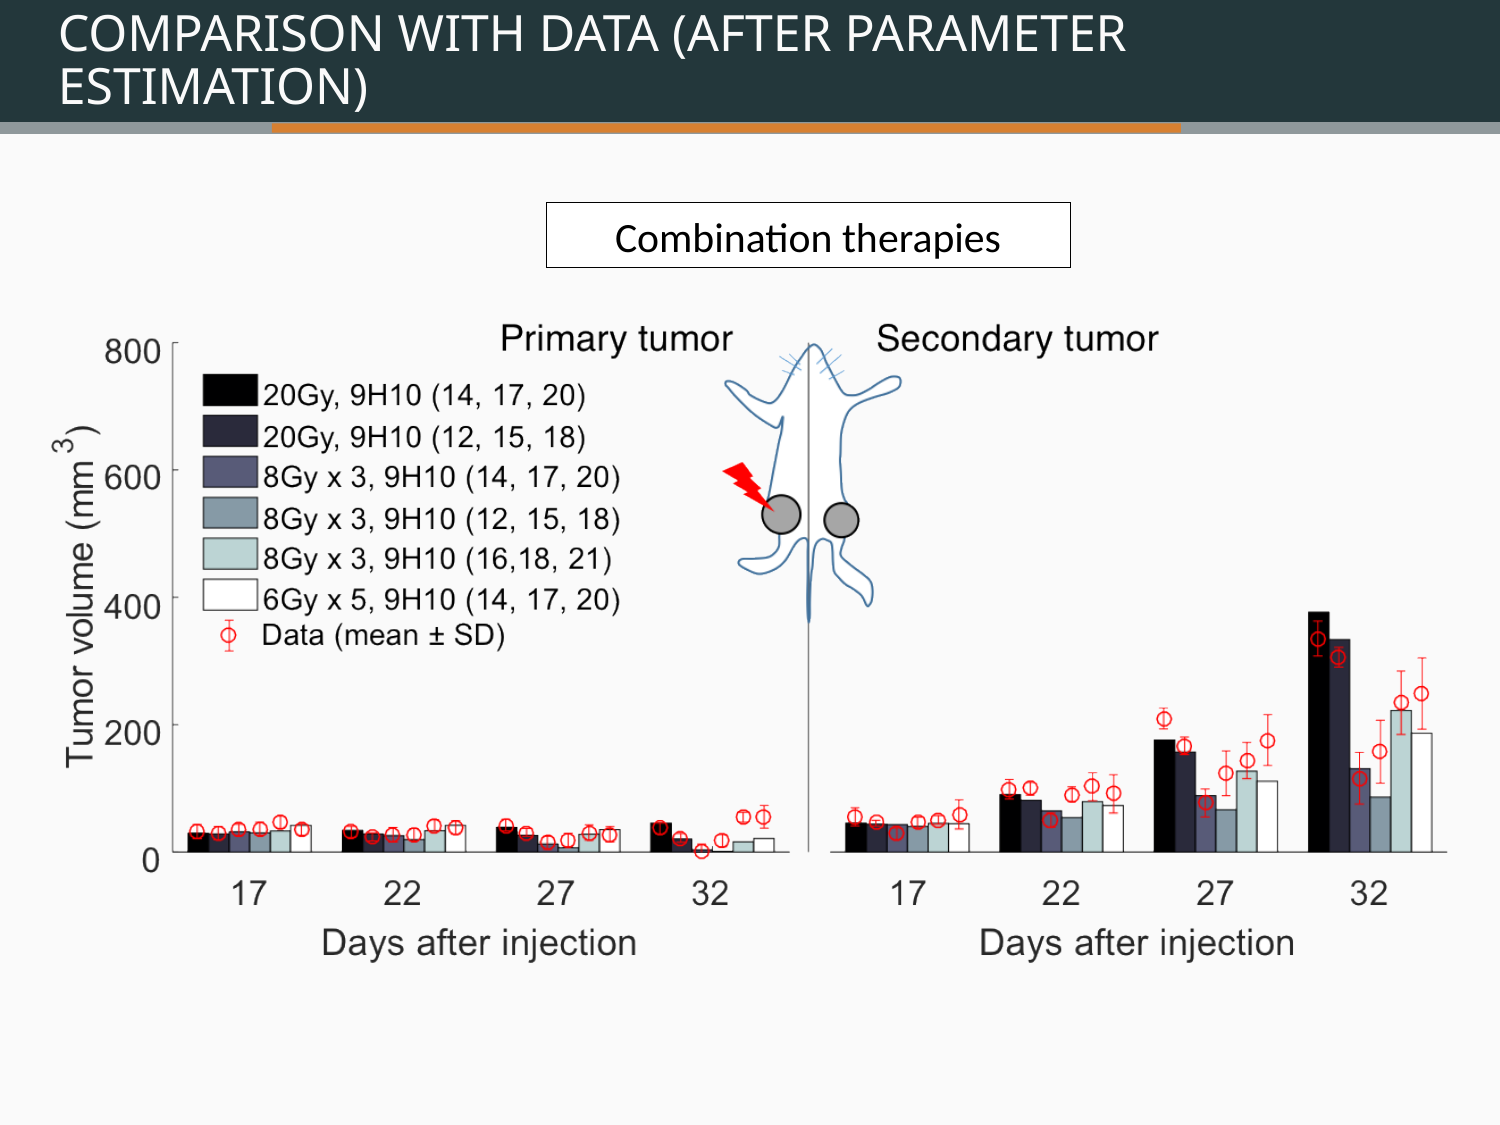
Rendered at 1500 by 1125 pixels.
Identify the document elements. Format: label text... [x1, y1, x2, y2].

text_box Combination therapies [546, 202, 1071, 268]
title Comparison with data (after parameter estimation) [42, 0, 1447, 124]
picture [0, 302, 1500, 979]
